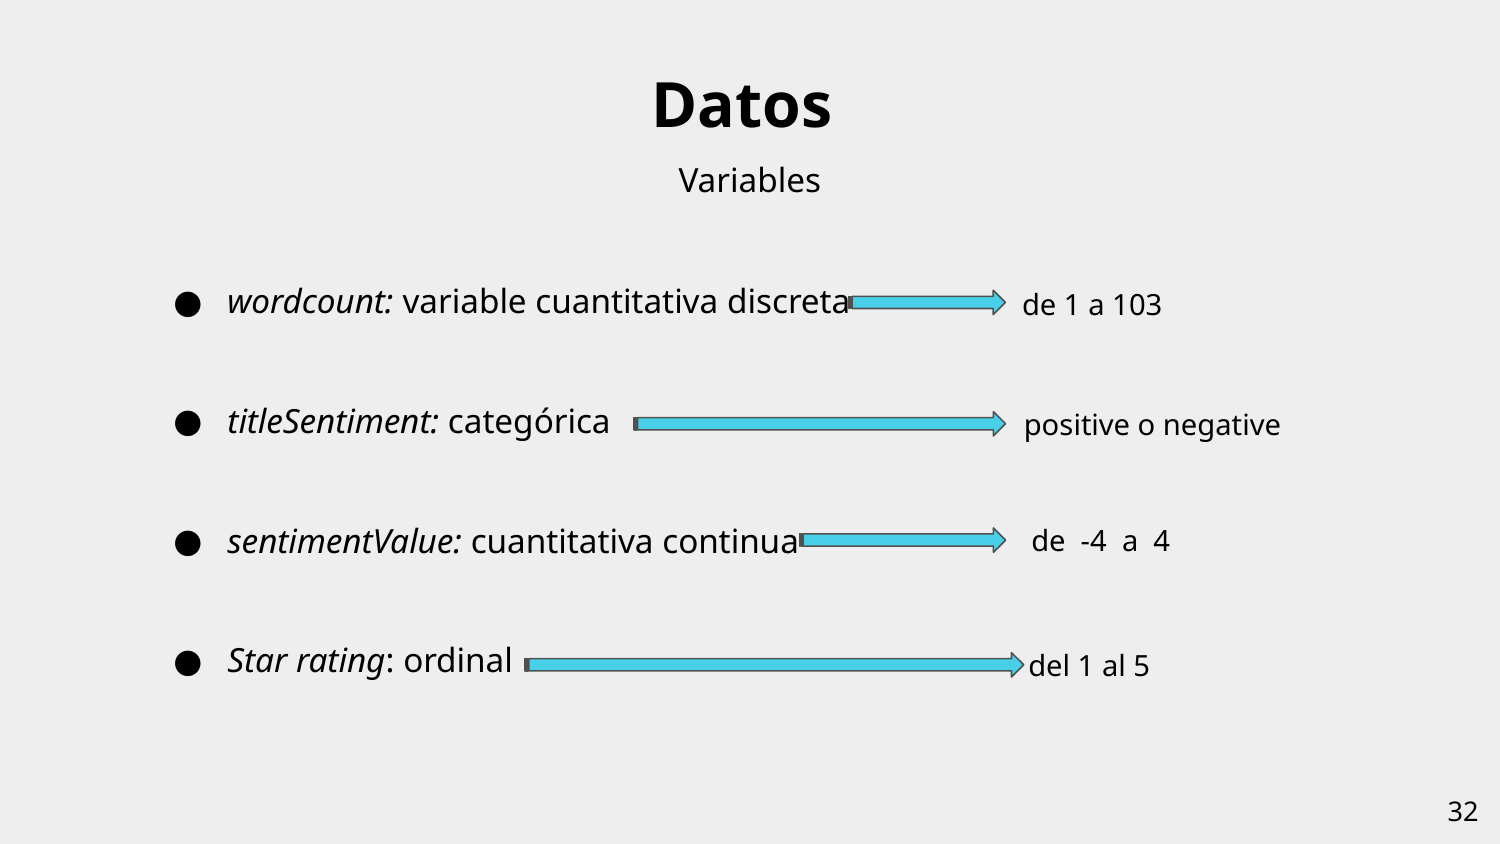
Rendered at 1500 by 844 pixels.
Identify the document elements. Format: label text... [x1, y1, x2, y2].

text_box wordcount: variable cuantitativa discreta titleSentiment: categórica sentimentValue: cuantitativa continua Star rating: ordinal [137, 265, 1000, 695]
title Datos [75, 50, 1425, 144]
text_box positive o negative [1008, 390, 1326, 456]
slide_number ‹#› [1403, 779, 1494, 844]
text_box de -4 a 4 [1016, 507, 1282, 573]
text_box [633, 411, 1006, 436]
text_box [525, 652, 1013, 678]
text_box [1005, 380, 1189, 446]
text_box de 1 a 103 [999, 271, 1265, 336]
text_box [799, 527, 1006, 553]
text_box [848, 290, 1006, 315]
text_box Variables [633, 143, 866, 214]
text_box del 1 al 5 [1013, 631, 1212, 697]
